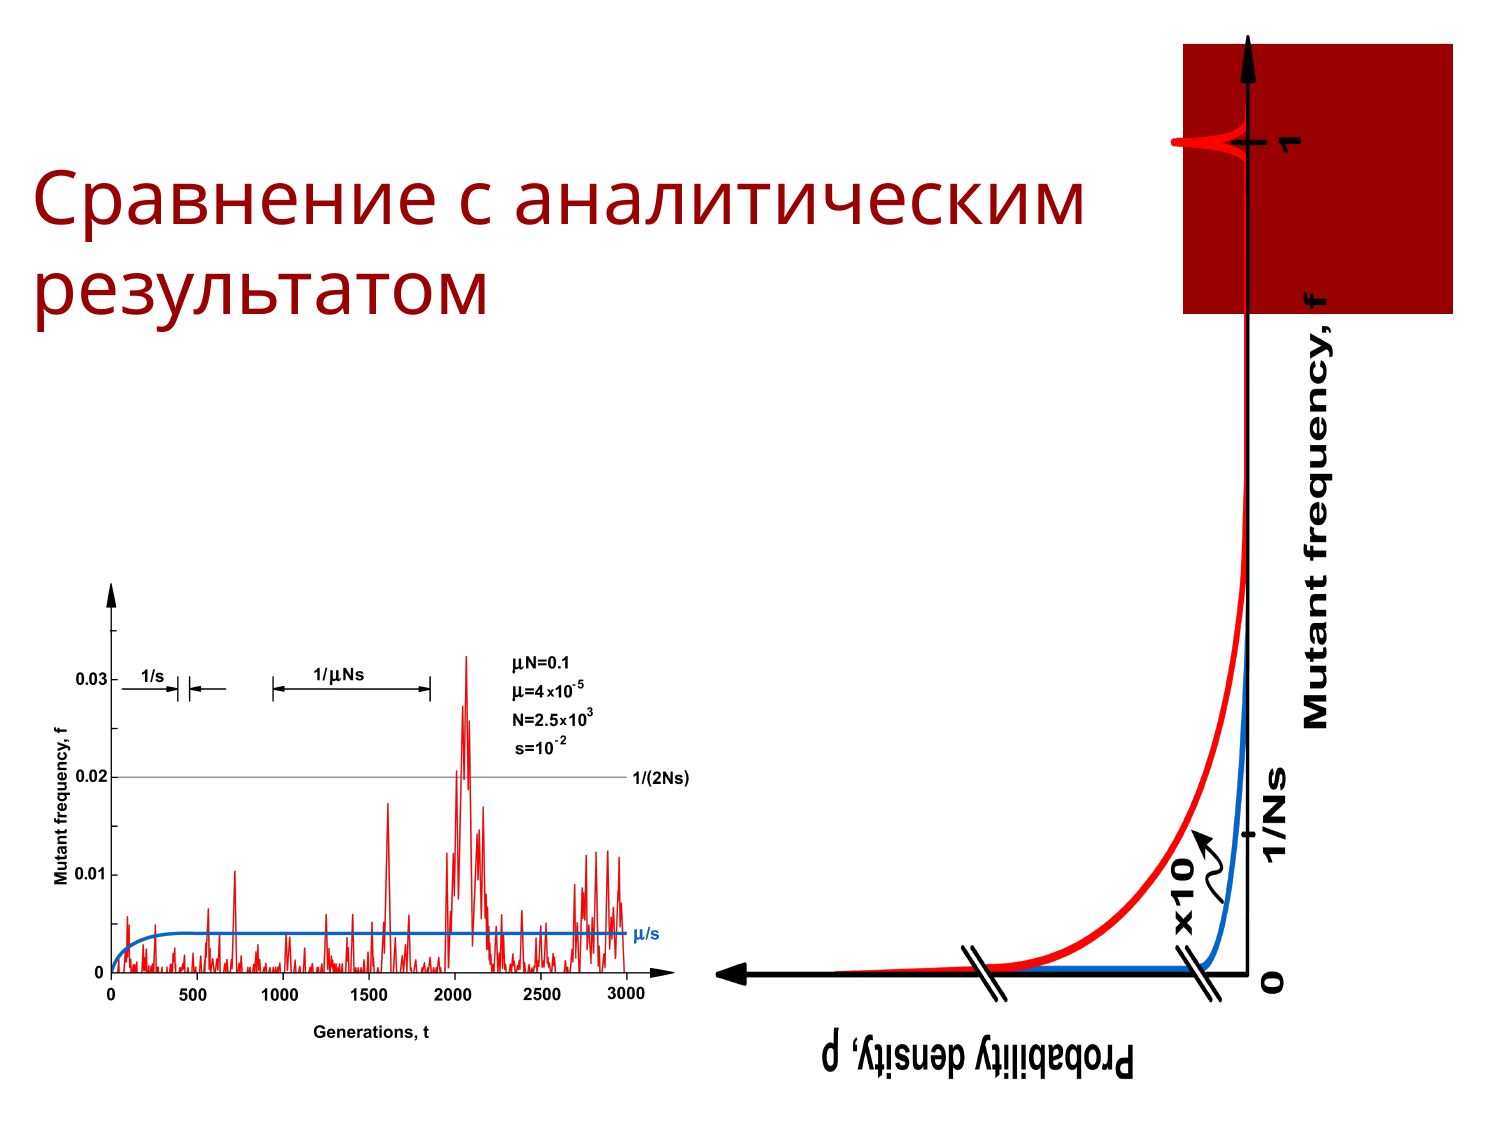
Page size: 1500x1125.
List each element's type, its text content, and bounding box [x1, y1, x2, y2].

title Сравнение с аналитическим результатом [16, 149, 708, 338]
picture [484, 26, 1500, 1102]
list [44, 574, 694, 1045]
